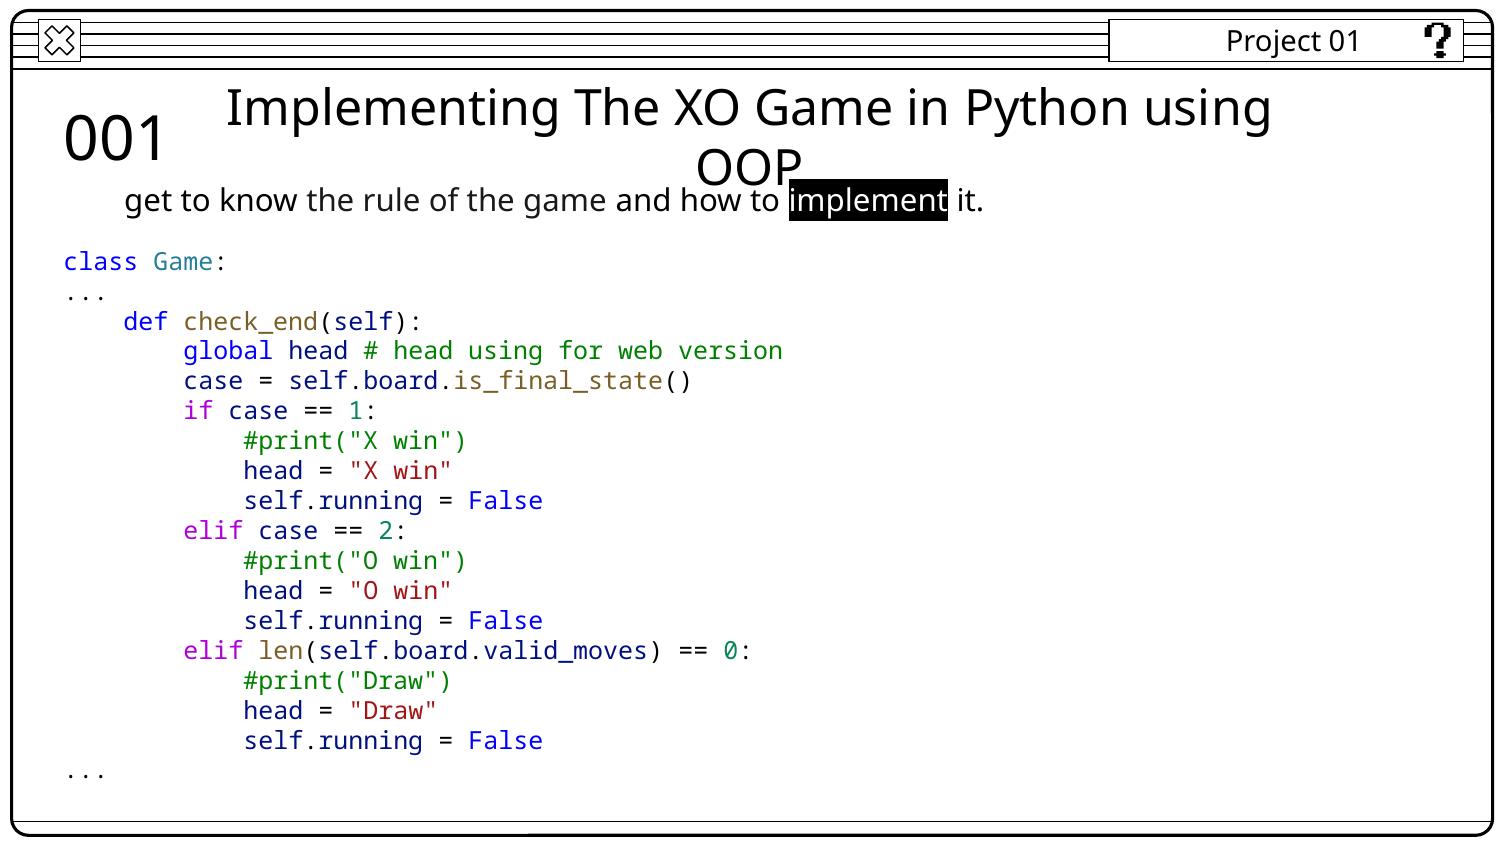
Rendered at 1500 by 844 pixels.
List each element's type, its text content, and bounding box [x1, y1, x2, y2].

text_box Project 01 [1188, 15, 1400, 65]
text_box get to know the rule of the game and how to implement it. [109, 183, 1363, 216]
title Implementing The XO Game in Python using OOP [198, 109, 1328, 161]
text_box class Game: ... def check_end(self): global head # head using for web version case = self.board.is_final_state() if case == 1: #print("X win") head = "X win" self.running = False elif case == 2: #print("O win") head = "O win" self.running = False elif len(self.board.valid_moves) == 0: #print("Draw") head = "Draw" self.running = False ... [48, 237, 1475, 792]
text_box 001 [48, 109, 198, 161]
